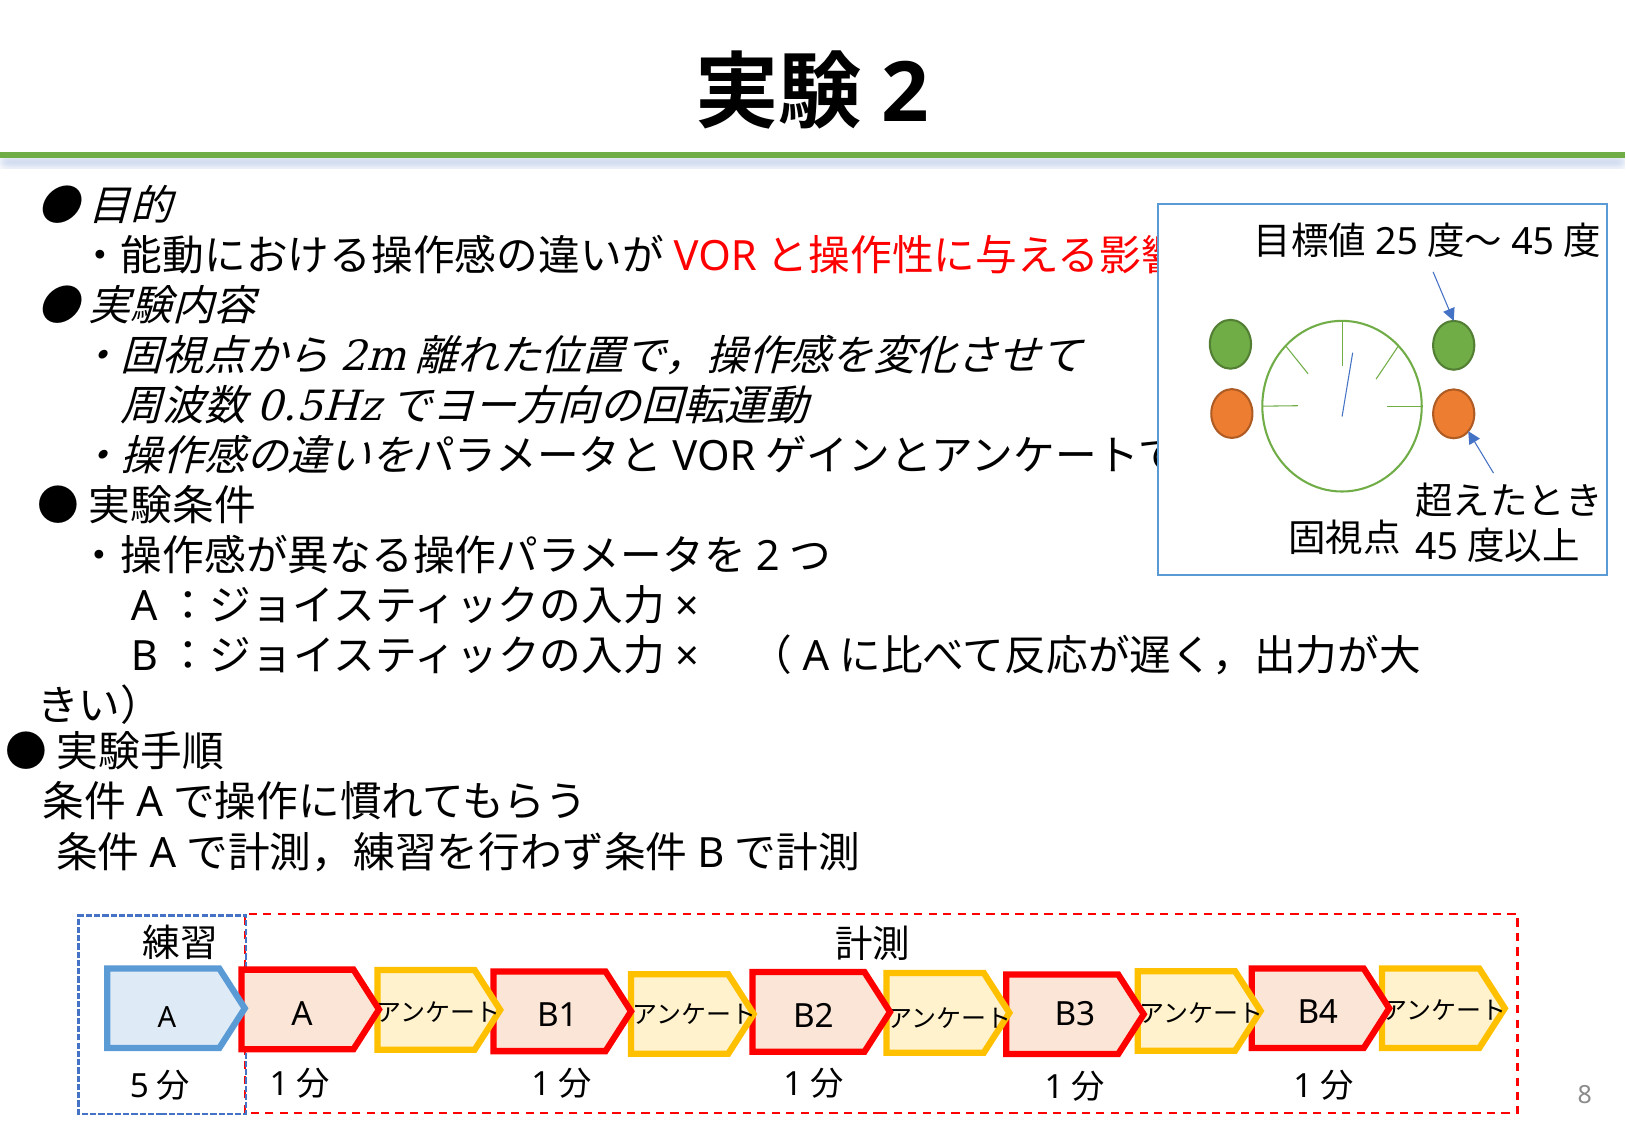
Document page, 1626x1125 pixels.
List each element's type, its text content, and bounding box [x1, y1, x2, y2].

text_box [1158, 204, 1607, 576]
slide_number 8 [1241, 1065, 1607, 1125]
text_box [103, 911, 1551, 1114]
text_box ●実験手順 条件Aで操作に慣れてもらう 条件Aで計測，練習を行わず条件Bで計測 [0, 717, 875, 883]
text_box [77, 914, 105, 1115]
title 実験2 [249, 8, 1375, 147]
